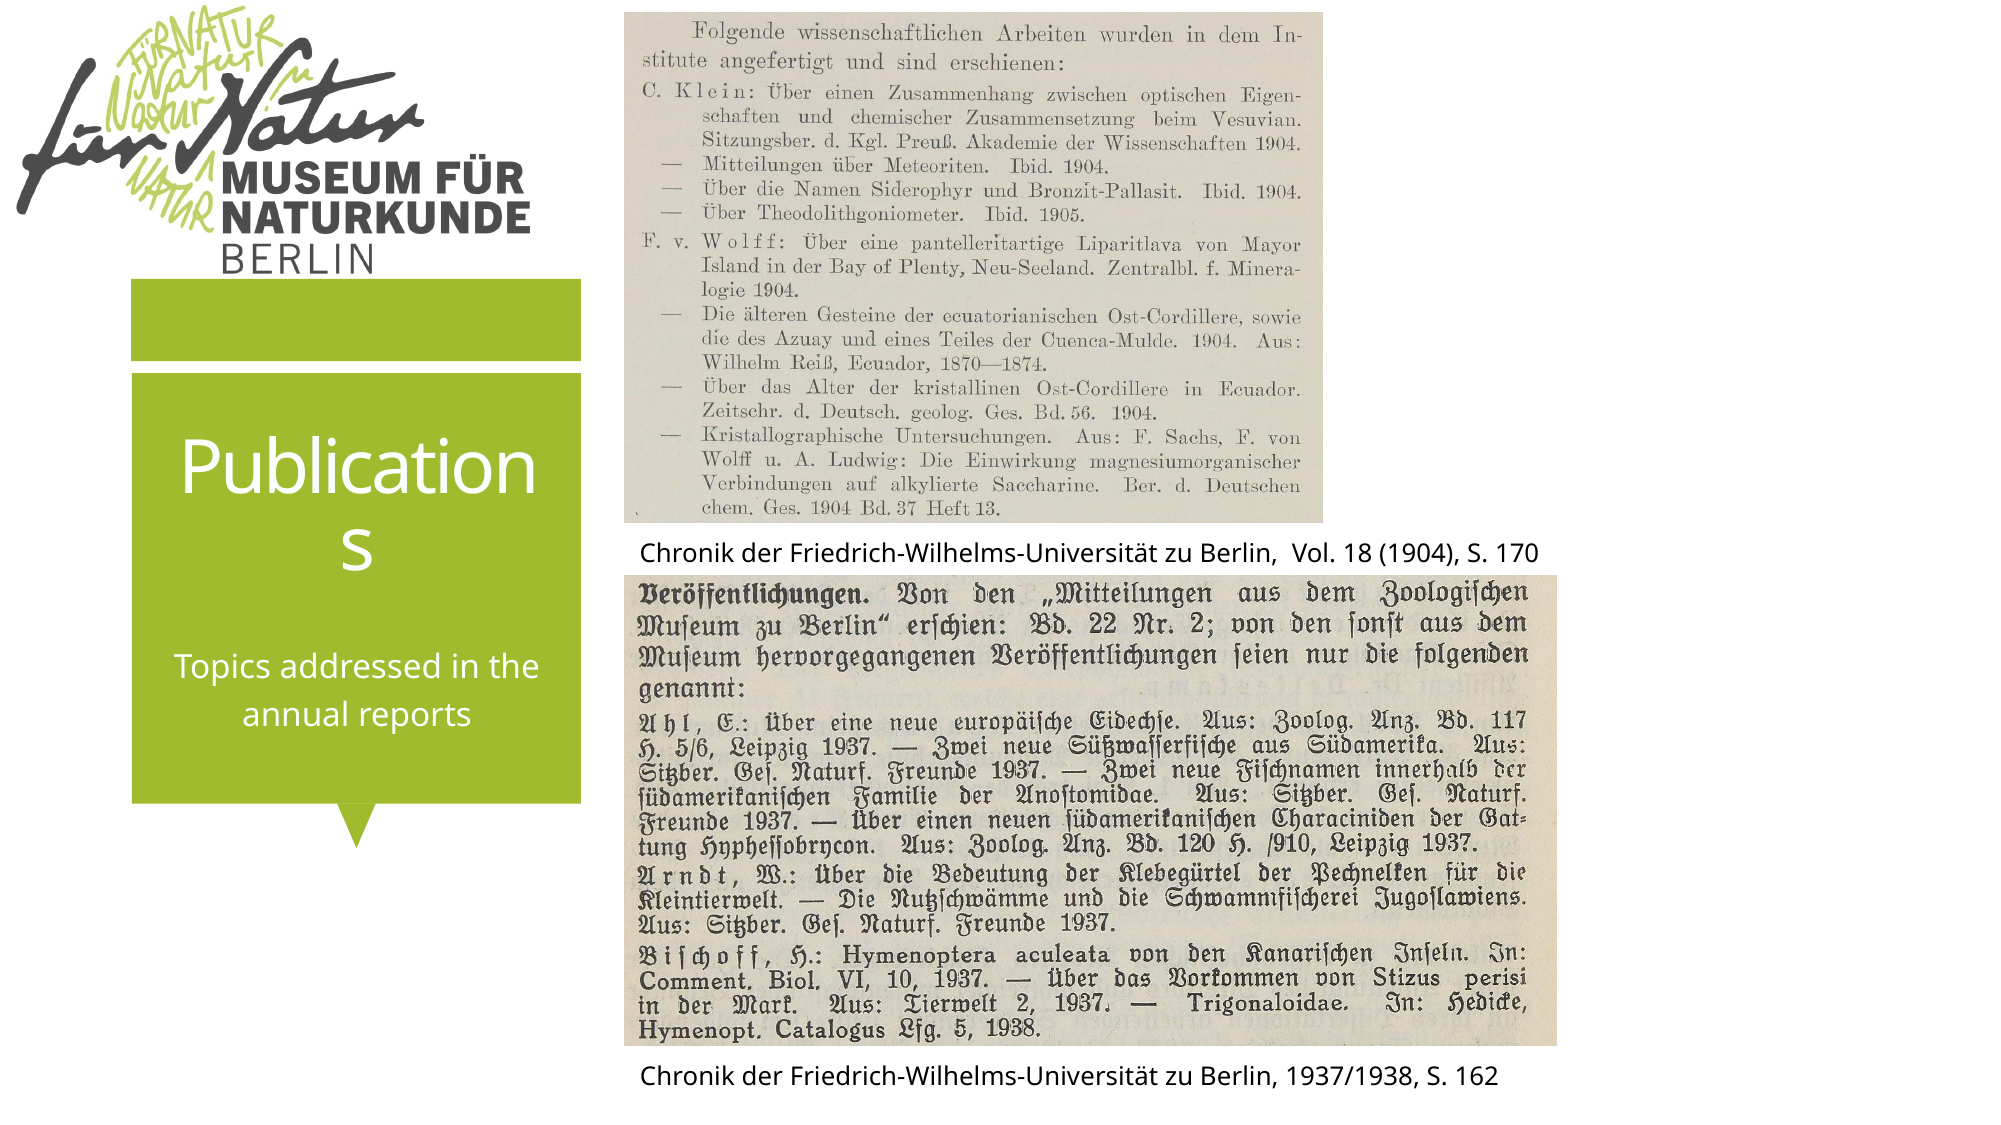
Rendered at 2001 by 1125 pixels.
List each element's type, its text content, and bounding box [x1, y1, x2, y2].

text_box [0, 0, 546, 321]
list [624, 575, 1557, 1046]
list Topics addressed in the annual reports [145, 630, 569, 790]
list Chronik der Friedrich-Wilhelms-Universität zu Berlin, 1937/1938, S. 162 [624, 1045, 1938, 1098]
list Chronik der Friedrich-Wilhelms-Universität zu Berlin, Vol. 18 (1904), S. 170 [624, 522, 1937, 576]
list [624, 12, 1323, 523]
title Publications [145, 387, 569, 630]
